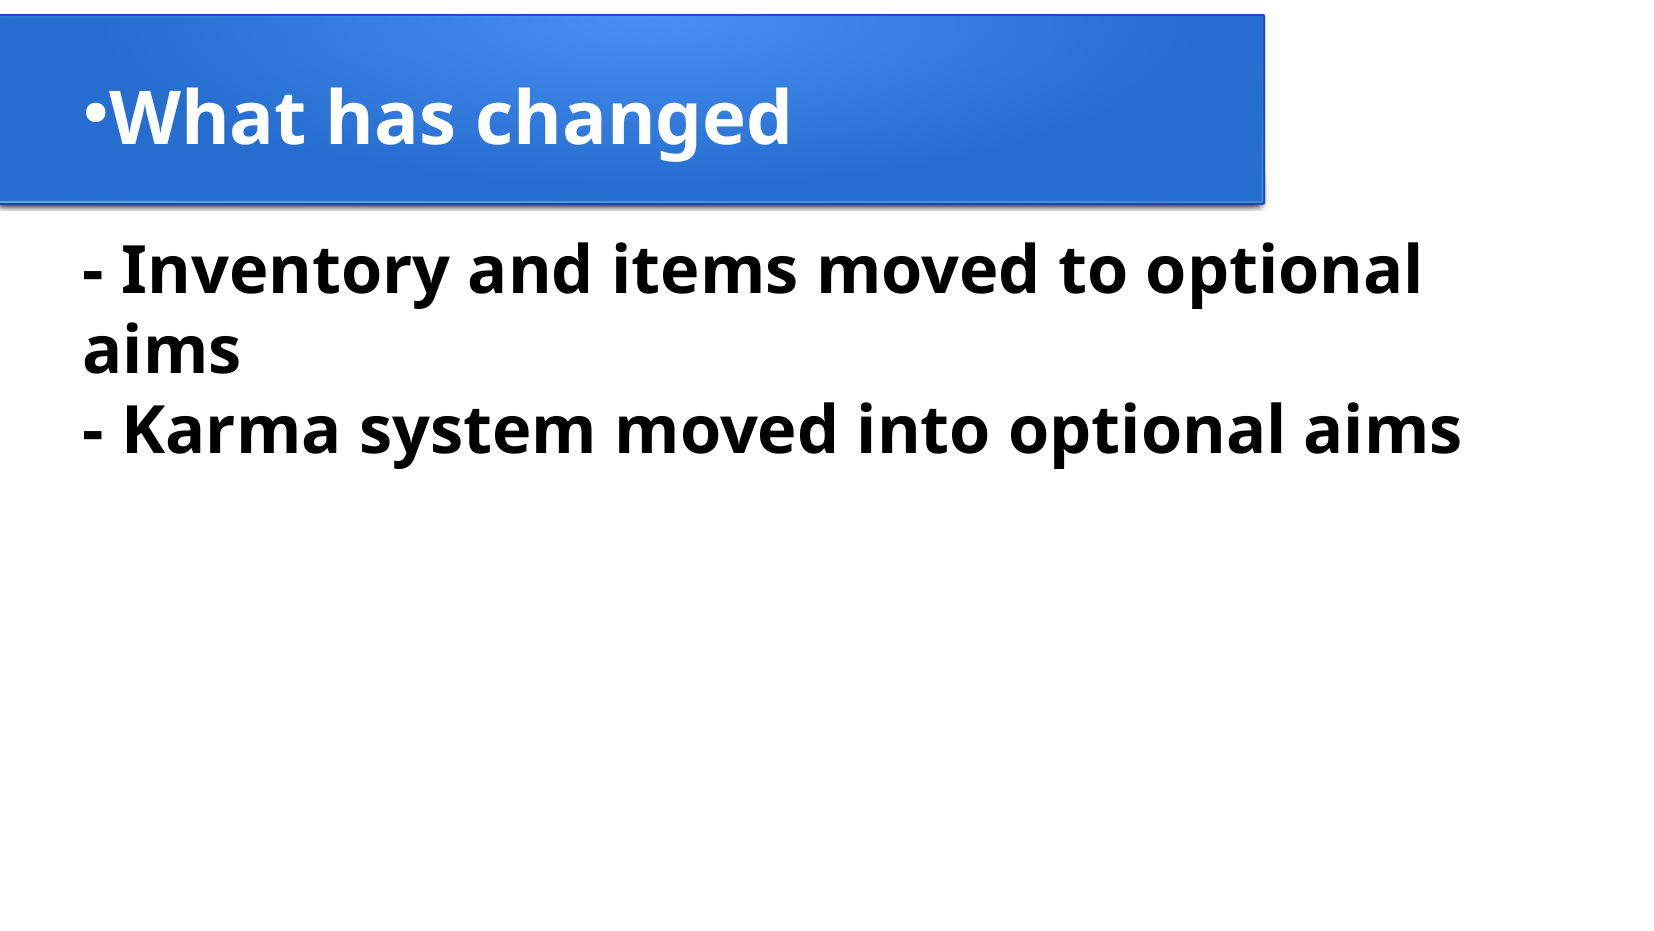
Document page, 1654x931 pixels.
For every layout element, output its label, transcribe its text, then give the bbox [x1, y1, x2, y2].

list - Inventory and items moved to optional aims - Karma system moved into optional aims [82, 227, 1571, 767]
title What has changed [82, 37, 1571, 193]
picture [0, 13, 1269, 211]
